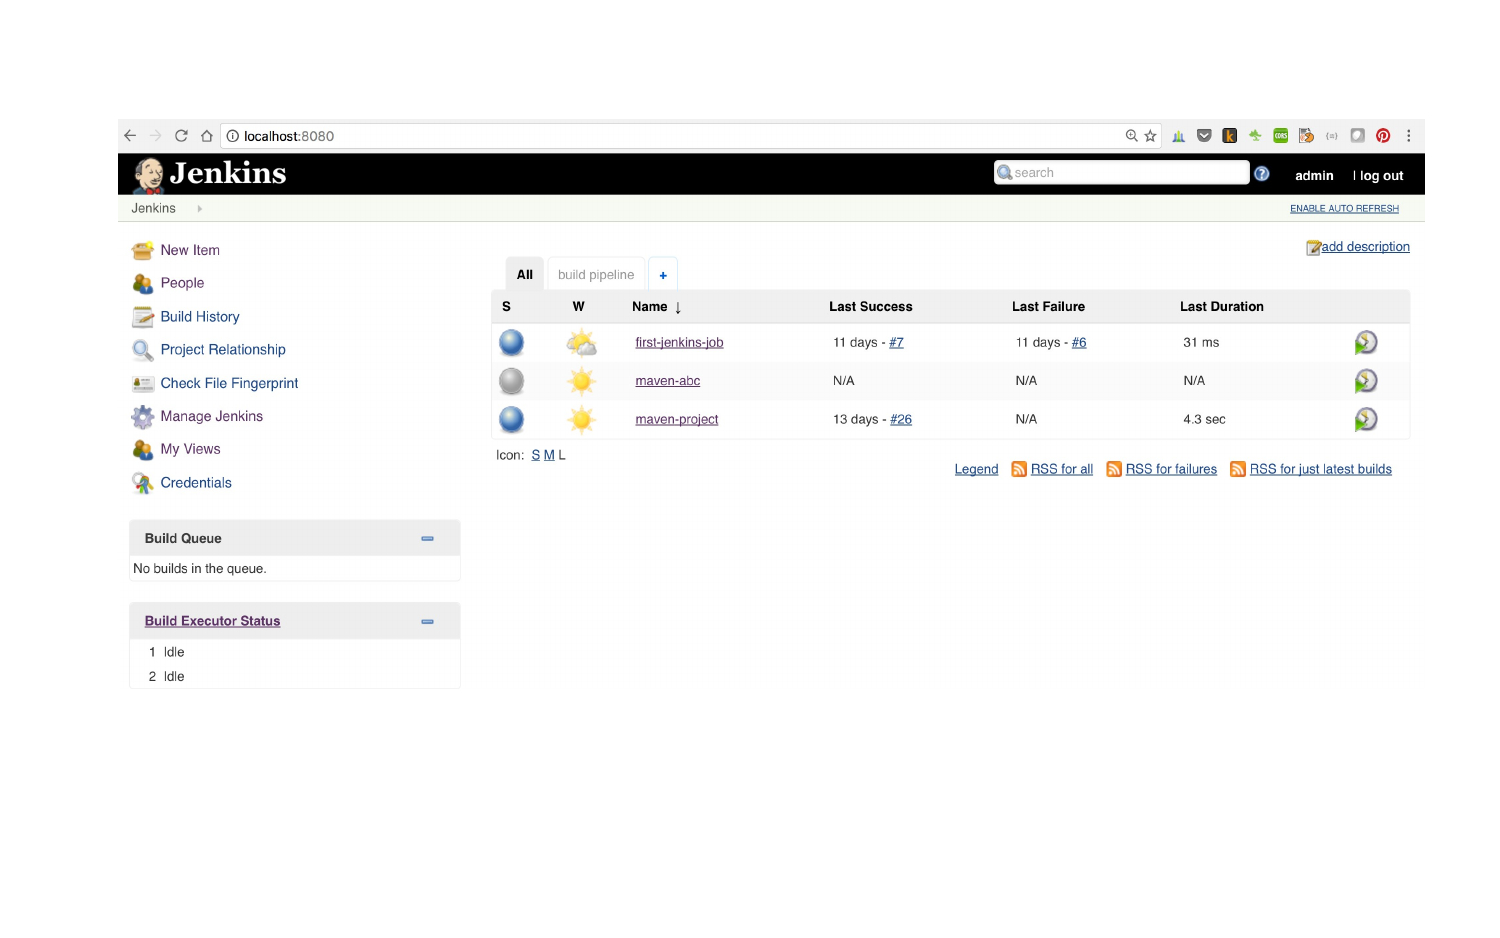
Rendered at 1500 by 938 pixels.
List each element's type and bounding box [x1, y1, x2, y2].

text_box [118, 119, 1425, 689]
